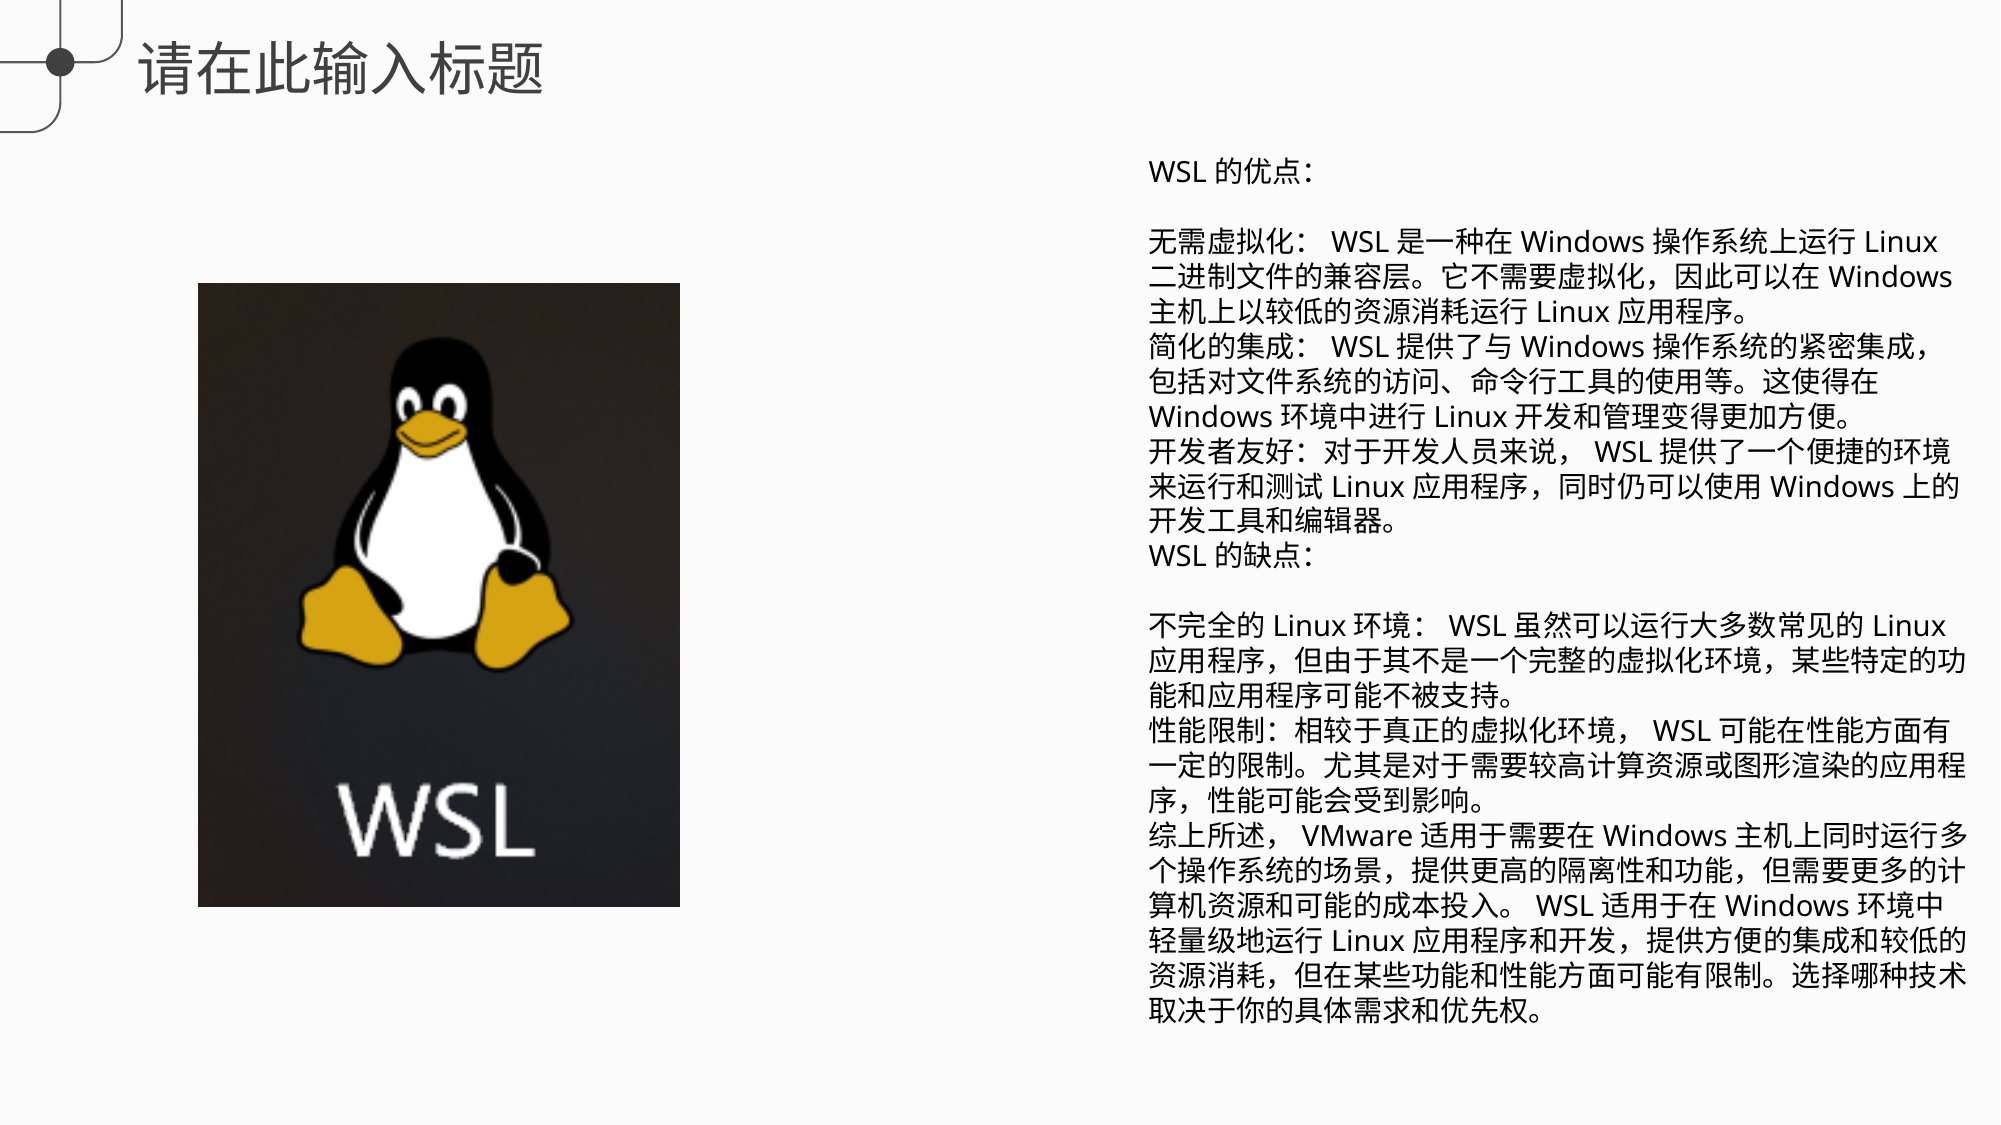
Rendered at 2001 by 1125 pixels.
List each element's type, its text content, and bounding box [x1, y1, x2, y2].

picture [198, 283, 680, 907]
text_box WSL的优点： 无需虚拟化：WSL是一种在Windows操作系统上运行Linux二进制文件的兼容层。它不需要虚拟化，因此可以在Windows主机上以较低的资源消耗运行Linux应用程序。 简化的集成：WSL提供了与Windows操作系统的紧密集成，包括对文件系统的访问、命令行工具的使用等。这使得在Windows环境中进行Linux开发和管理变得更加方便。 开发者友好：对于开发人员来说，WSL提供了一个便捷的环境来运行和测试Linux应用程序，同时仍可以使用Windows上的开发工具和编辑器。 WSL的缺点： 不完全的Linux环境：WSL虽然可以运行大多数常见的Linux应用程序，但由于其不是一个完整的虚拟化环境，某些特定的功能和应用程序可能不被支持。 性能限制：相较于真正的虚拟化环境，WSL可能在性能方面有一定的限制。尤其是对于需要较高计算资源或图形渲染的应用程序，性能可能会受到影响。 综上所述，VMware适用于需要在Windows主机上同时运行多个操作系统的场景，提供更高的隔离性和功能，但需要更多的计算机资源和可能的成本投入。WSL适用于在Windows环境中轻量级地运行Linux应用程序和开发，提供方便的集成和较低的资源消耗，但在某些功能和性能方面可能有限制。选择哪种技术取决于你的具体需求和优先权。 [1133, 145, 1987, 1061]
